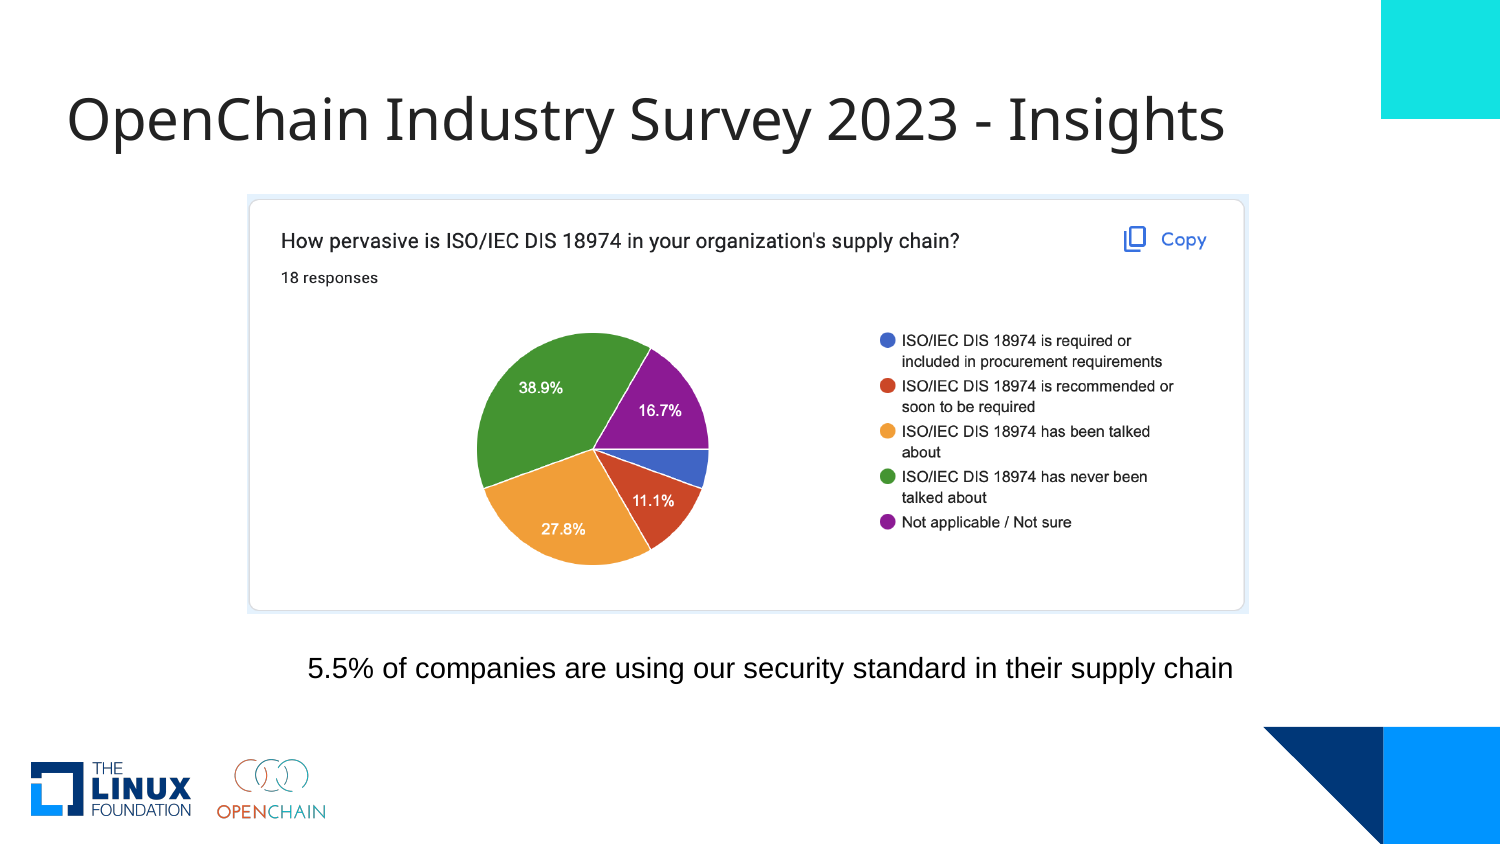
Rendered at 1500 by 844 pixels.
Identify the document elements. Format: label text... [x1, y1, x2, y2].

picture [31, 762, 191, 816]
title OpenChain Industry Survey 2023 - Insights [51, 67, 1449, 167]
picture [247, 194, 1249, 614]
picture [215, 757, 327, 821]
text_box 5.5% of companies are using our security standard in their supply chain [292, 642, 1251, 693]
